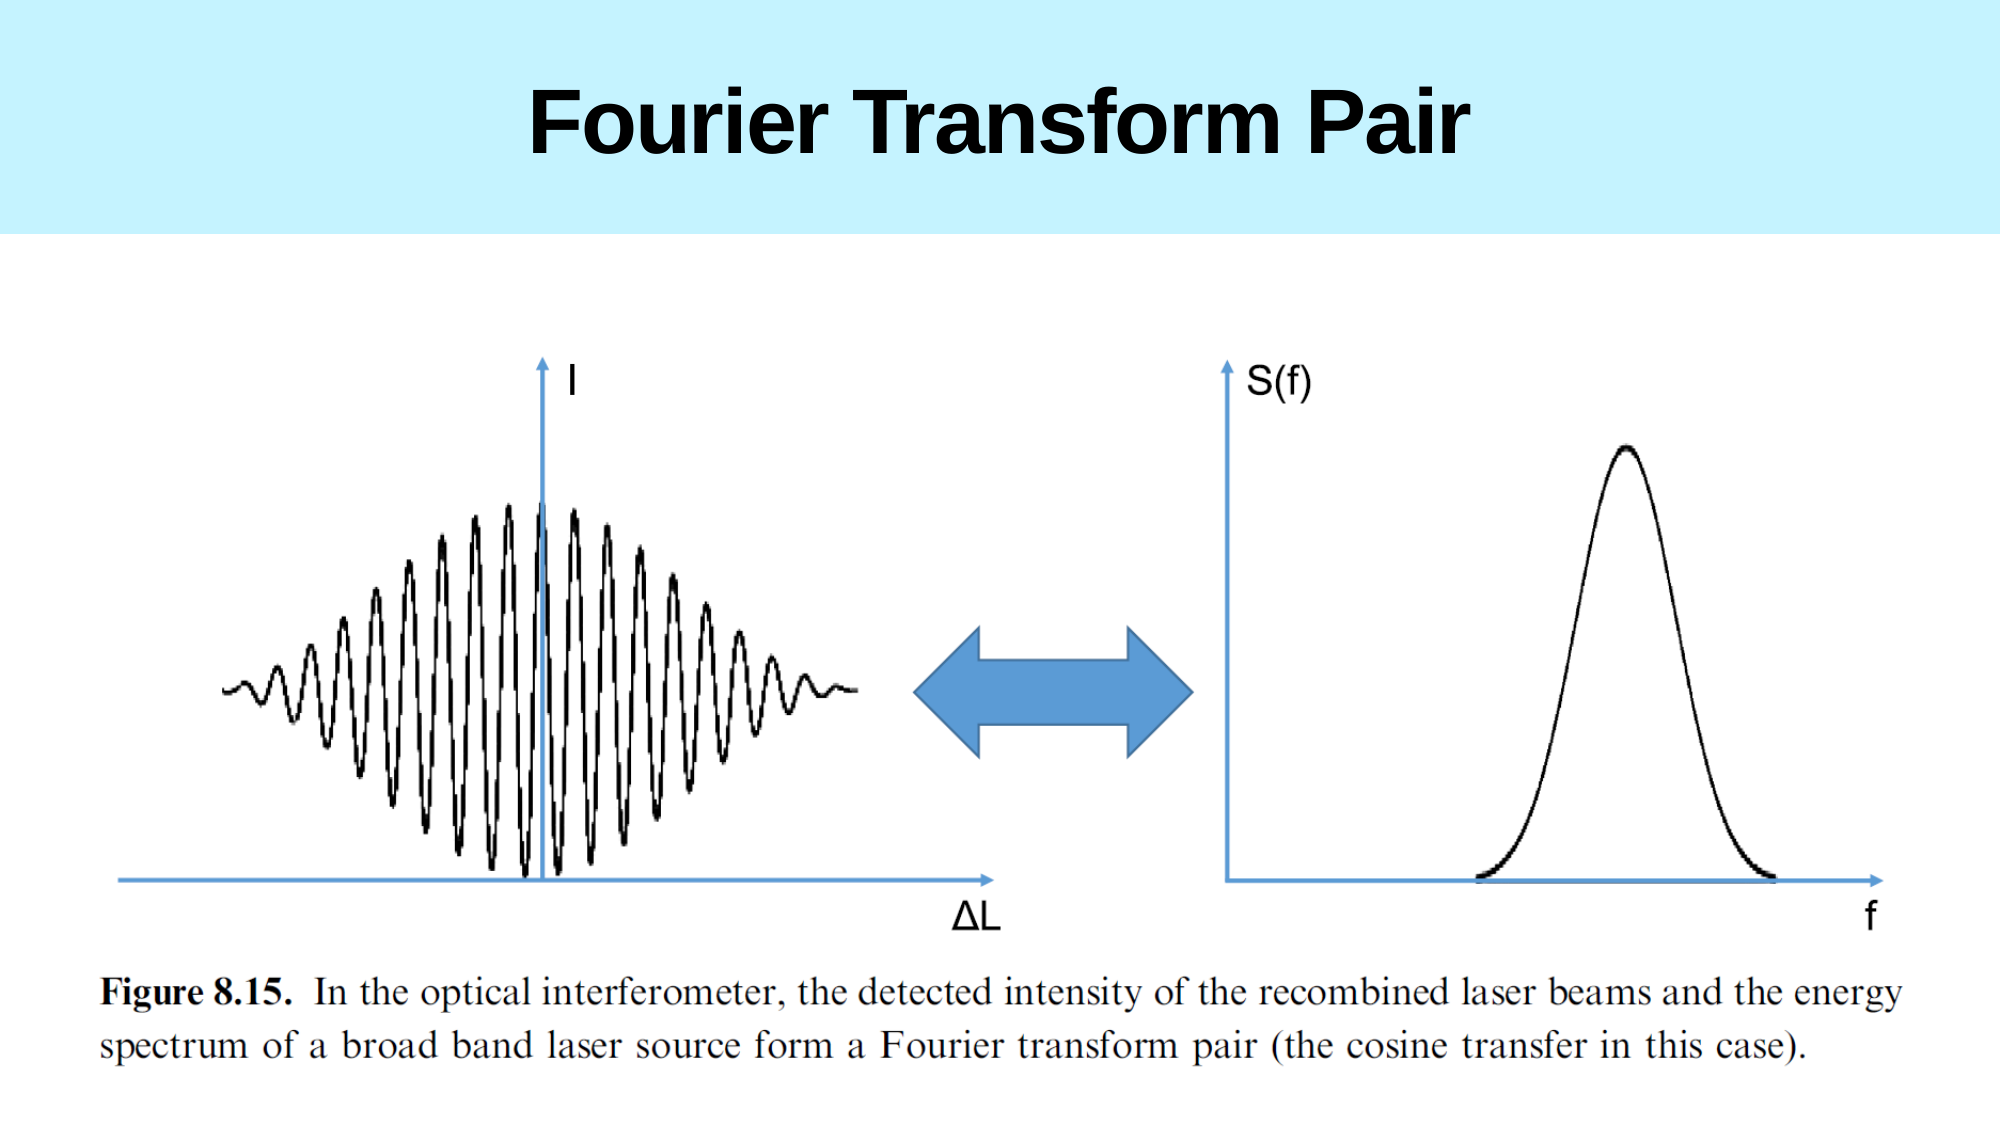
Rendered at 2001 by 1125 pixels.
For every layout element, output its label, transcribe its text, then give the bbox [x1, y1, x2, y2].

picture [63, 331, 1937, 1094]
title Fourier Transform Pair [0, 0, 2000, 234]
